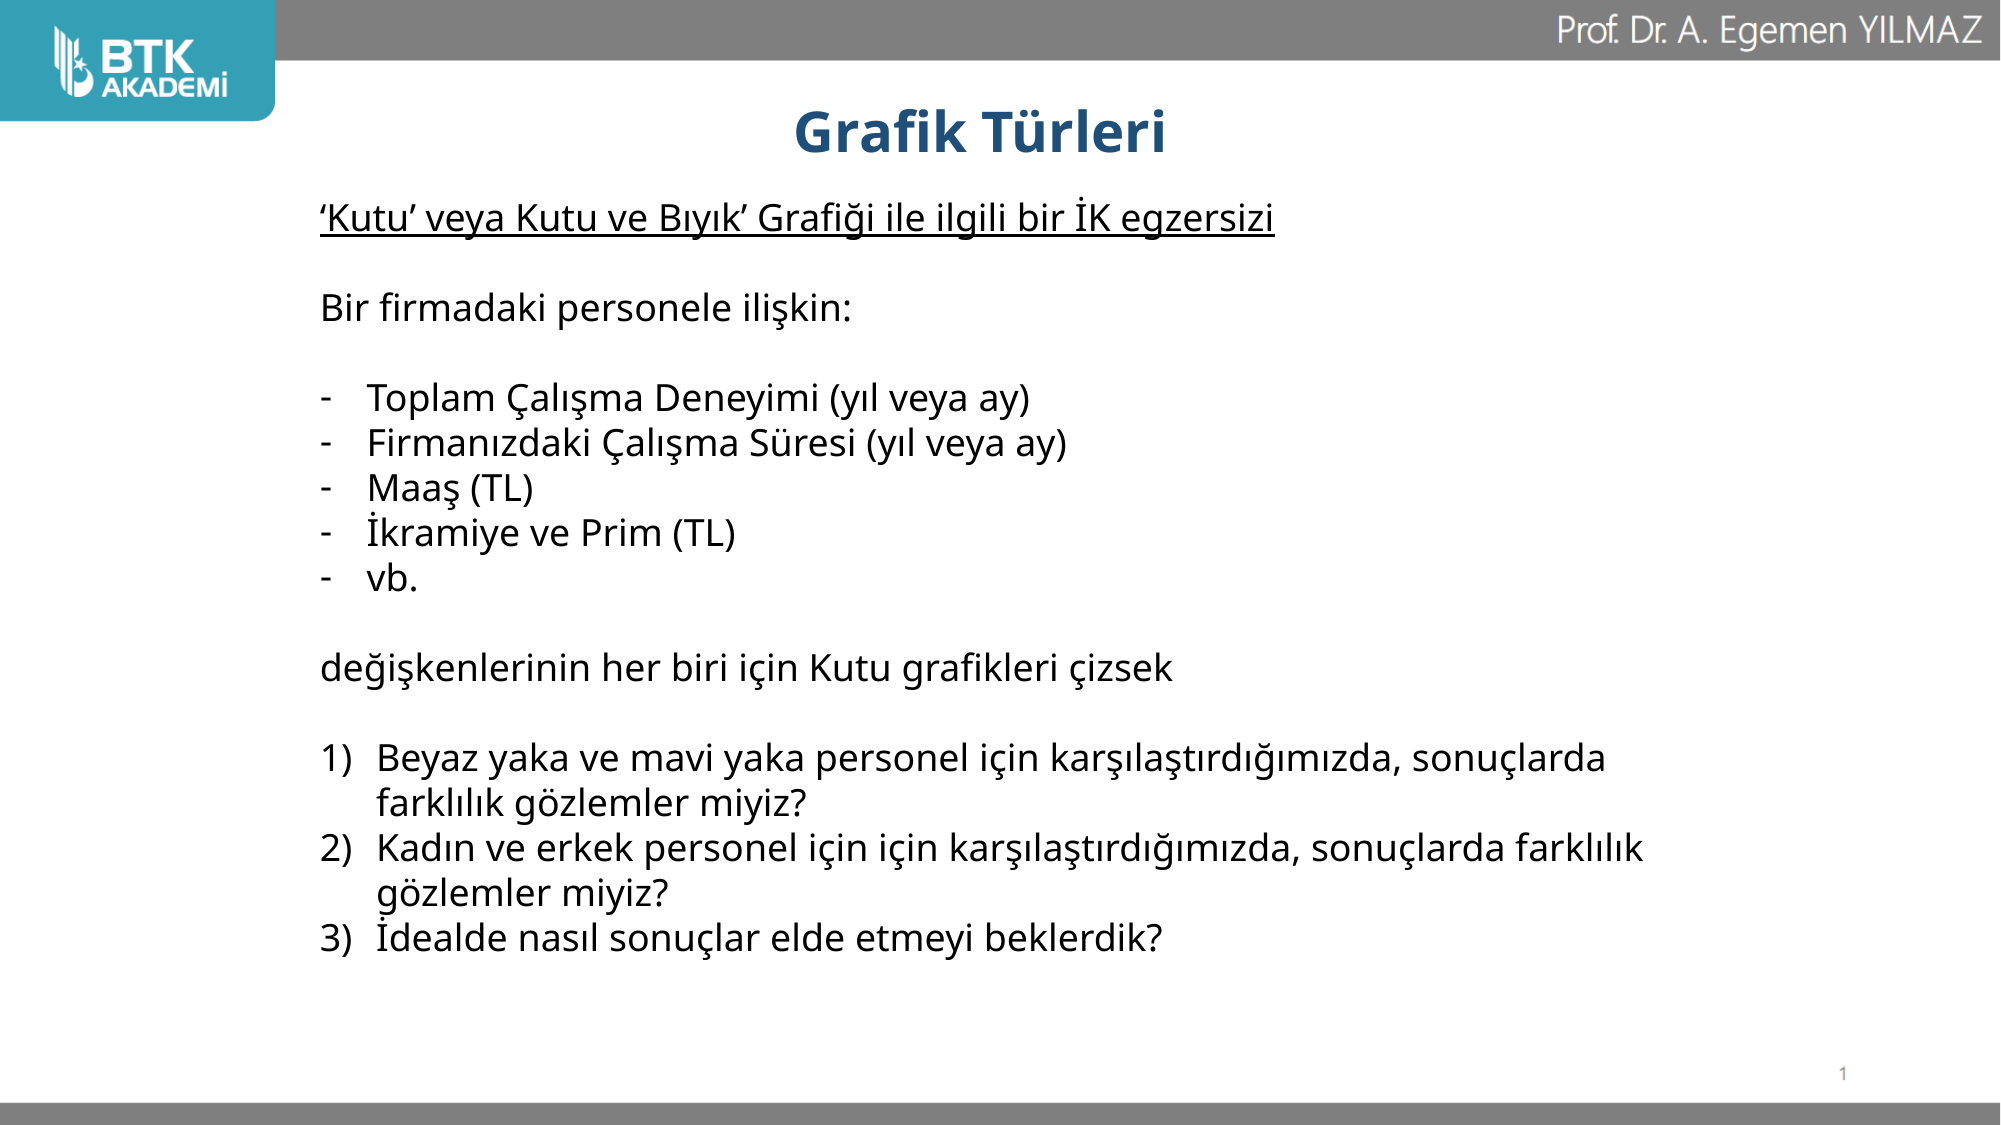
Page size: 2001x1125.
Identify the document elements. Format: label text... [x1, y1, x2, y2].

title Grafik Türleri [99, 0, 1863, 172]
picture [0, 0, 2001, 1125]
text_box ‘Kutu’ veya Kutu ve Bıyık’ Grafiği ile ilgili bir İK egzersizi Bir firmadaki personele ilişkin: Toplam Çalışma Deneyimi (yıl veya ay) Firmanızdaki Çalışma Süresi (yıl veya ay) Maaş (TL) İkramiye ve Prim (TL) vb. değişkenlerinin her biri için Kutu grafikleri çizsek Beyaz yaka ve mavi yaka personel için karşılaştırdığımızda, sonuçlarda farklılık gözlemler miyiz? Kadın ve erkek personel için için karşılaştırdığımızda, sonuçlarda farklılık gözlemler miyiz? İdealde nasıl sonuçlar elde etmeyi beklerdik? [304, 186, 1709, 472]
slide_number 74 [1325, 1042, 1863, 1103]
